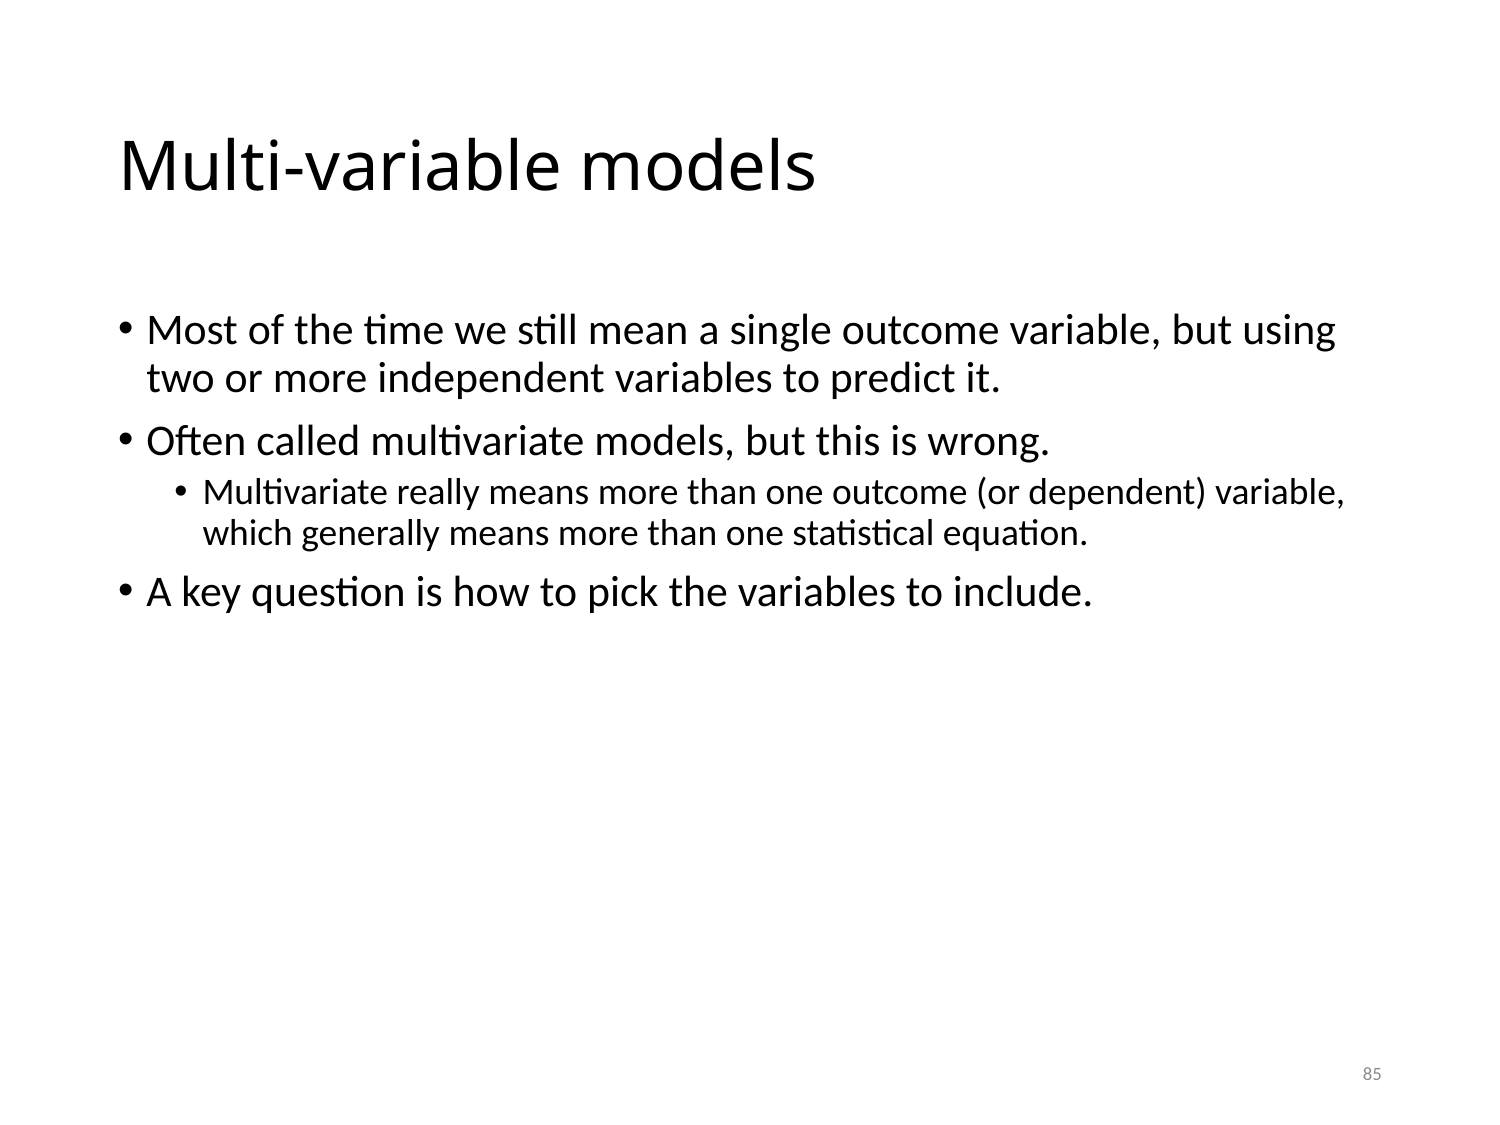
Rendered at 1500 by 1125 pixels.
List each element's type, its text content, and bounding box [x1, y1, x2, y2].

title Multi-variable models [103, 59, 1397, 278]
slide_number 85 [1059, 1042, 1397, 1103]
list Most of the time we still mean a single outcome variable, but using two or more independent variables to predict it. Often called multivariate models, but this is wrong. Multivariate really means more than one outcome (or dependent) variable, which generally means more than one statistical equation. A key question is how to pick the variables to include. [103, 299, 1397, 1014]
